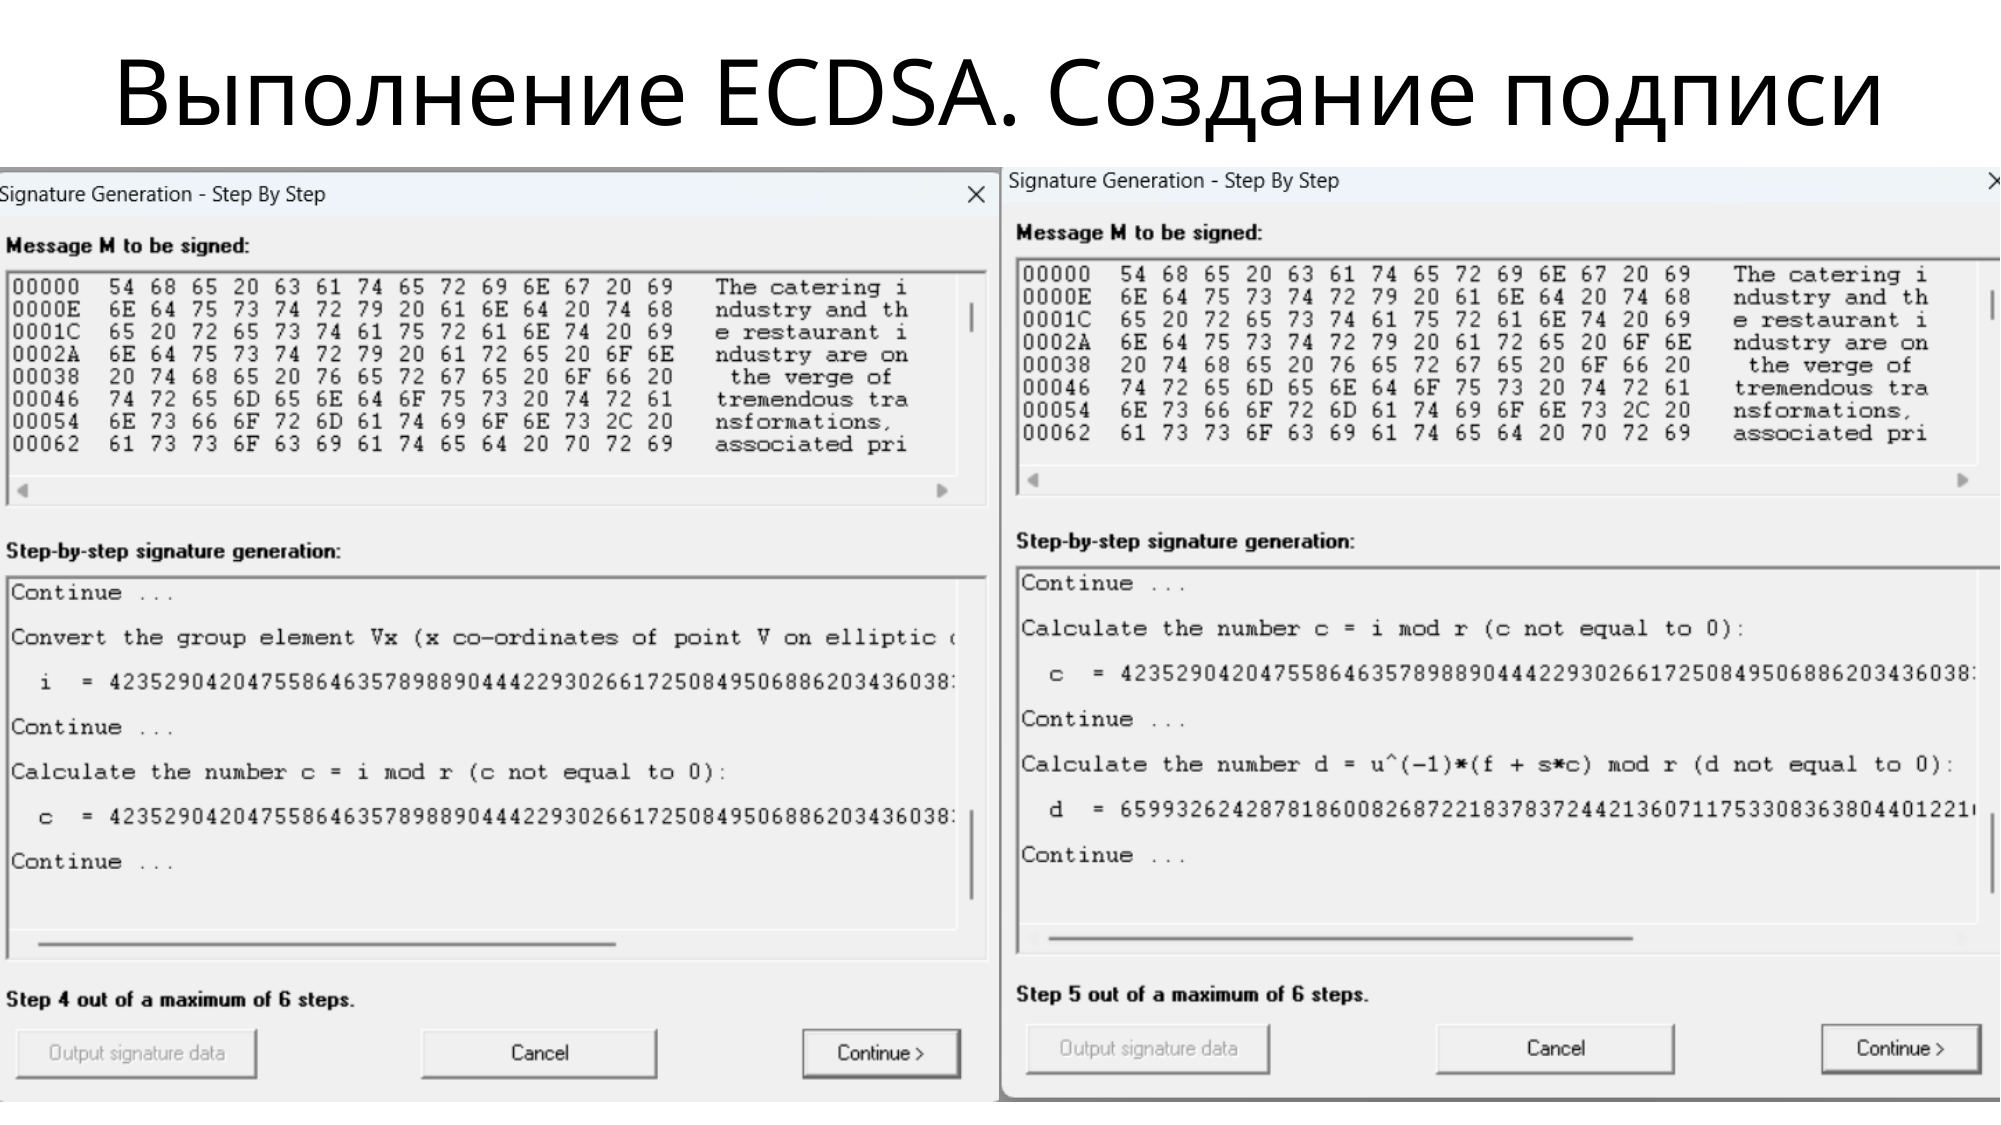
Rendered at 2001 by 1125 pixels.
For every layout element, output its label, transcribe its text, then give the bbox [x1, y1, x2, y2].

picture [0, 167, 2000, 1102]
title Выполнение ECDSA. Создание подписи [0, 23, 2000, 167]
